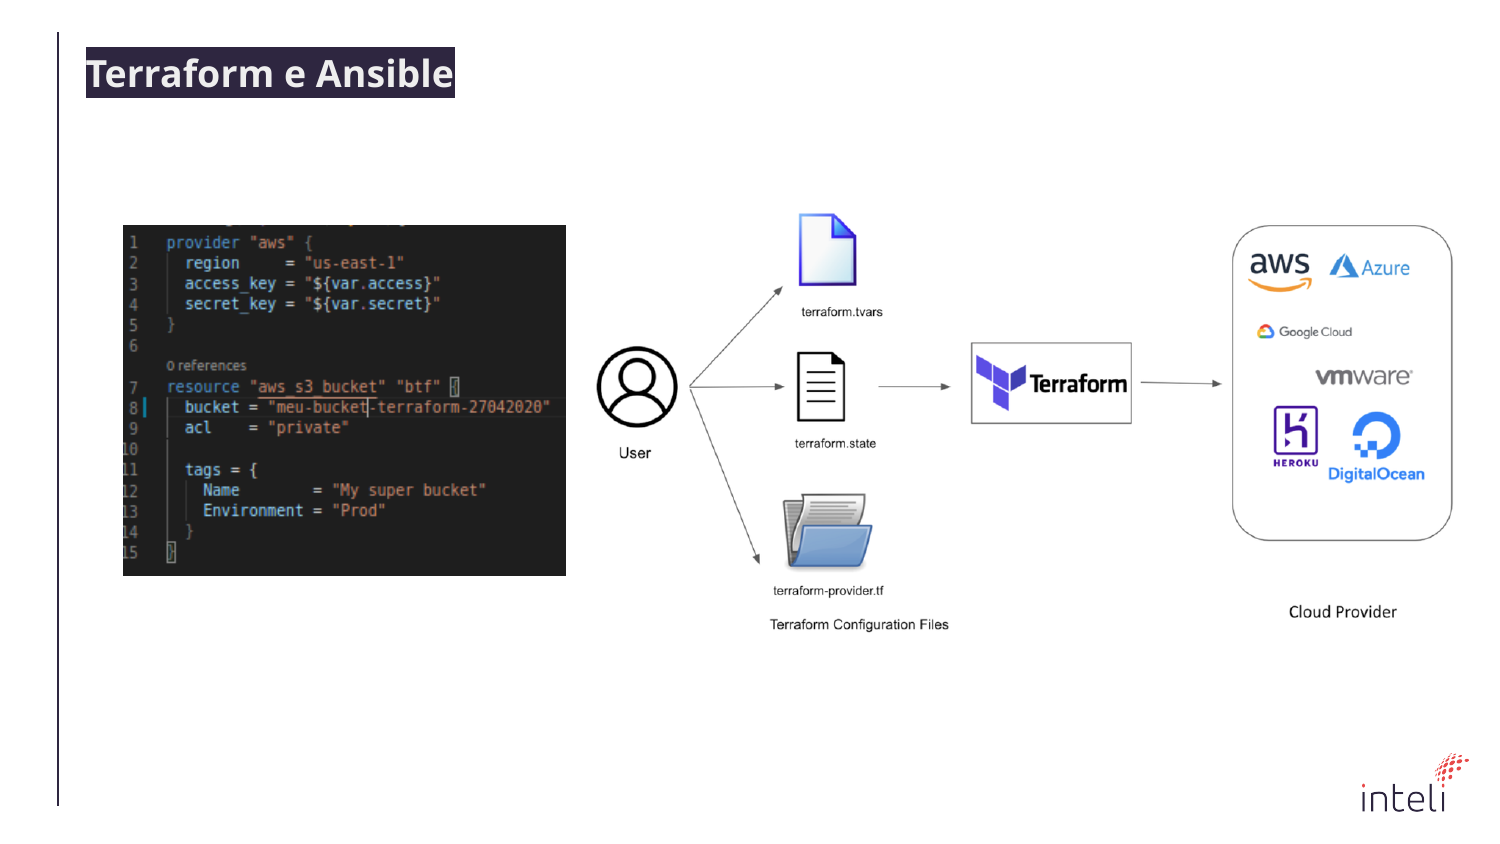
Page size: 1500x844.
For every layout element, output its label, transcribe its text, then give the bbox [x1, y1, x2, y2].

text_box Terraform e Ansible [85, 42, 1079, 103]
picture [122, 126, 1469, 674]
picture [1361, 753, 1469, 813]
